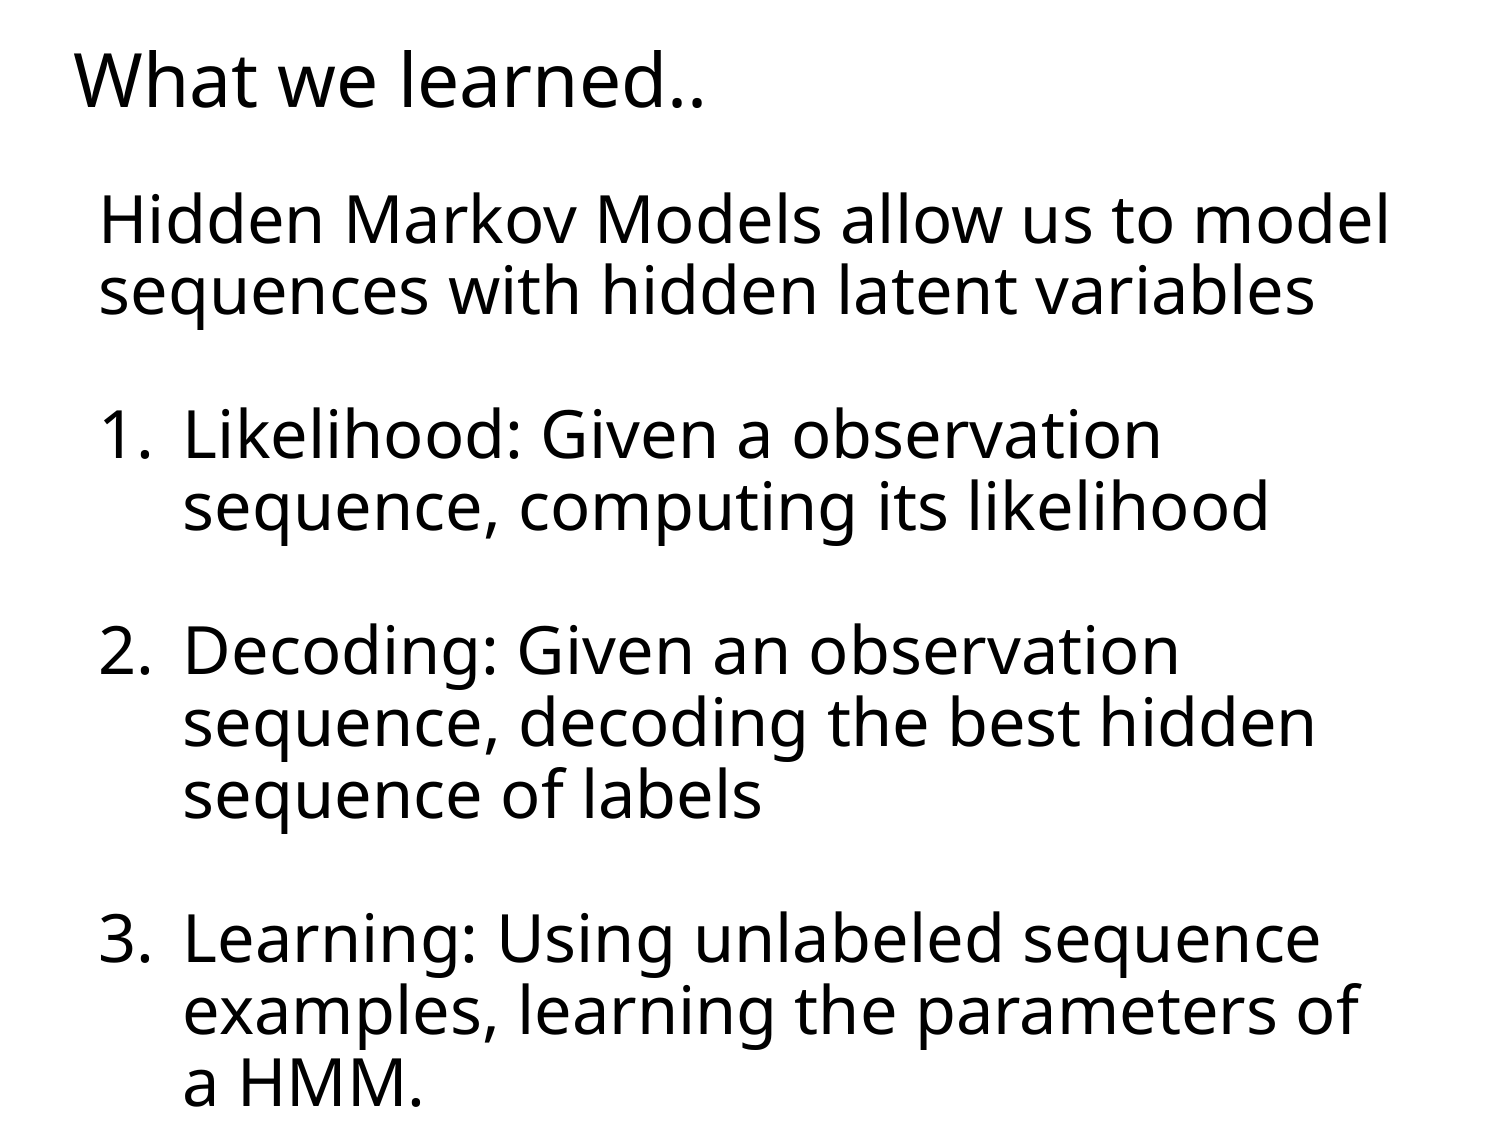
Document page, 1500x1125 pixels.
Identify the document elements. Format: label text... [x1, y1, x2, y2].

text_box Hidden Markov Models allow us to model sequences with hidden latent variables Likelihood: Given a observation sequence, computing its likelihood Decoding: Given an observation sequence, decoding the best hidden sequence of labels Learning: Using unlabeled sequence examples, learning the parameters of a HMM. [83, 178, 1430, 1079]
text_box [58, 153, 1405, 987]
title What we learned.. [58, 12, 1405, 153]
